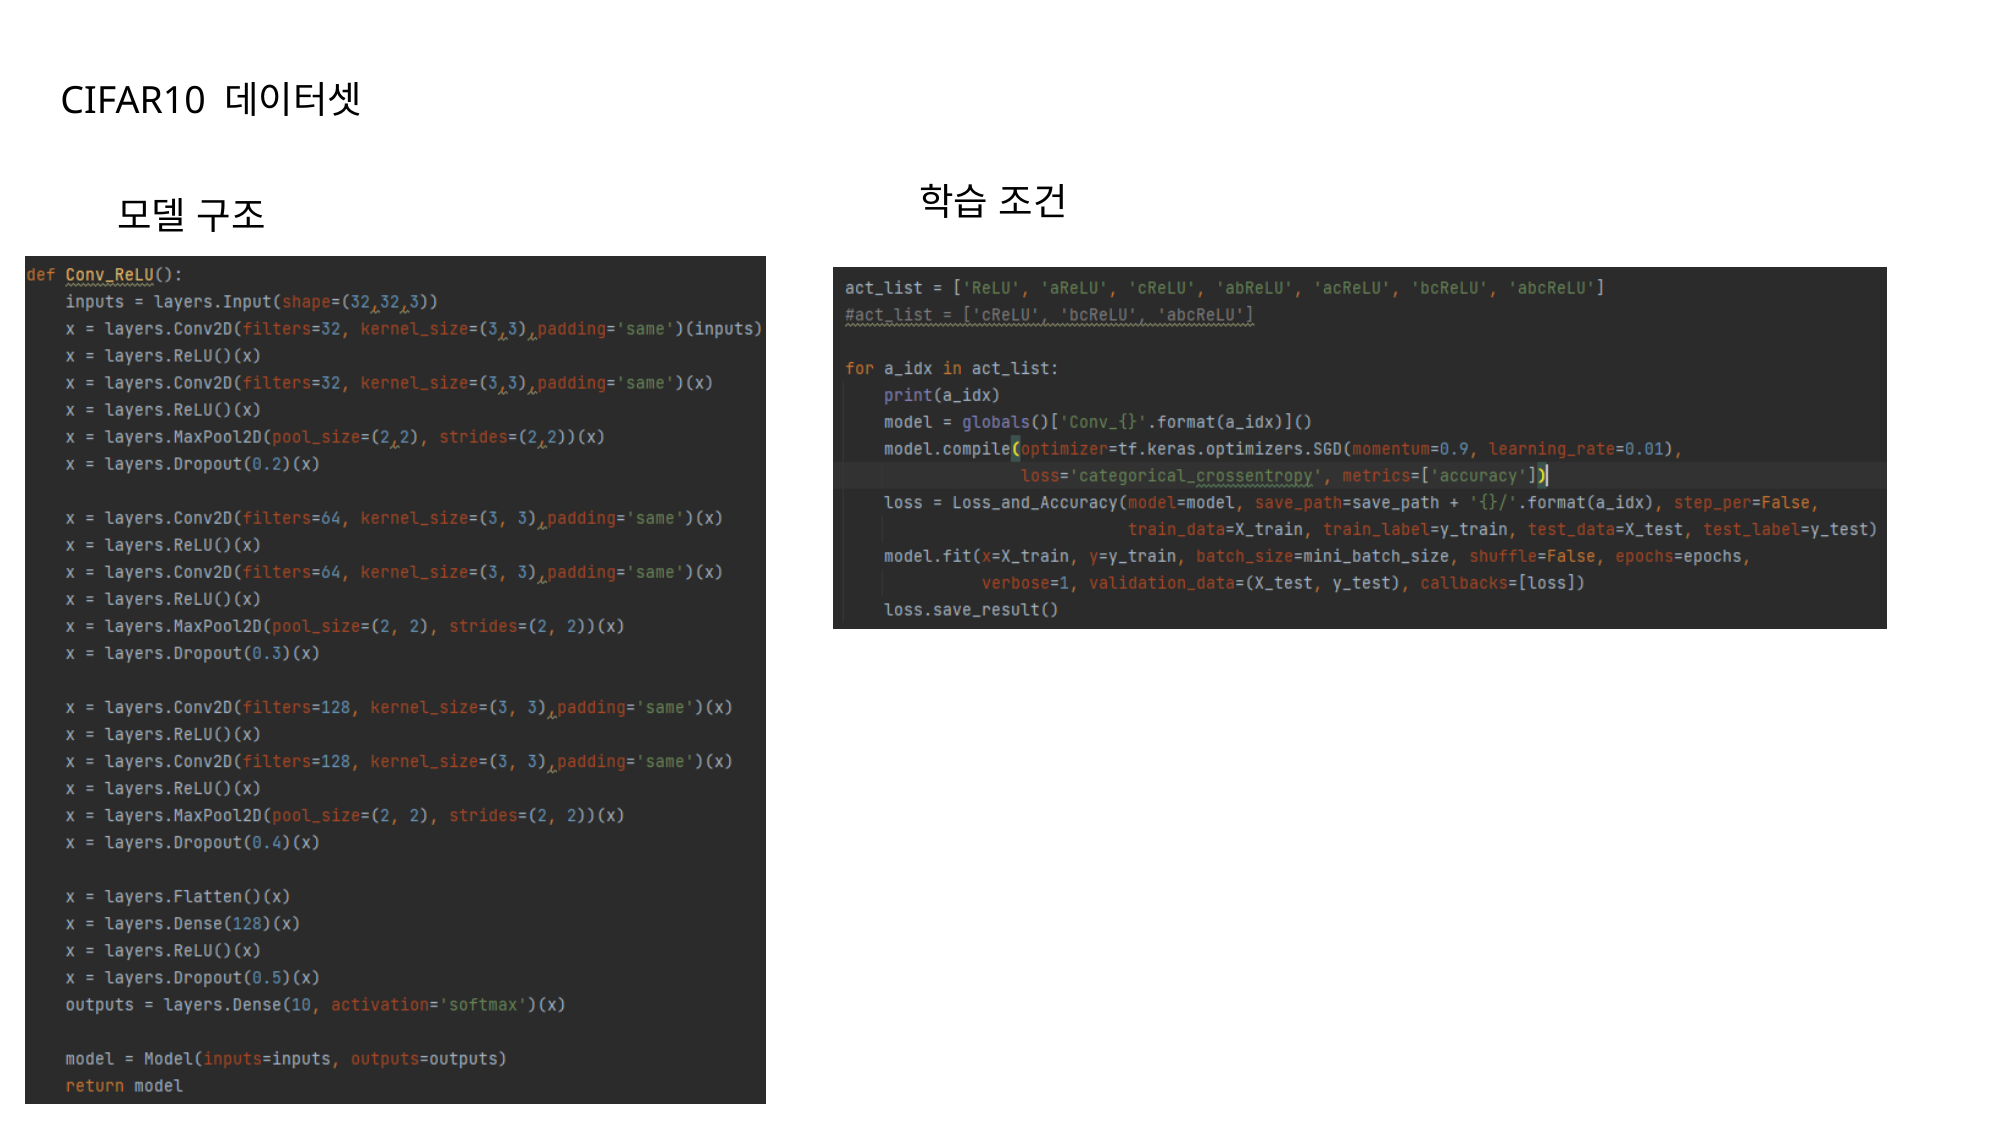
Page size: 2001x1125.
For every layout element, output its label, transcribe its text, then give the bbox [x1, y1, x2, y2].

text_box CIFAR10 데이터셋 [45, 68, 378, 129]
picture [833, 267, 1887, 629]
text_box 학습 조건 [904, 170, 1084, 231]
picture [25, 256, 766, 1104]
text_box 모델 구조 [102, 184, 281, 245]
